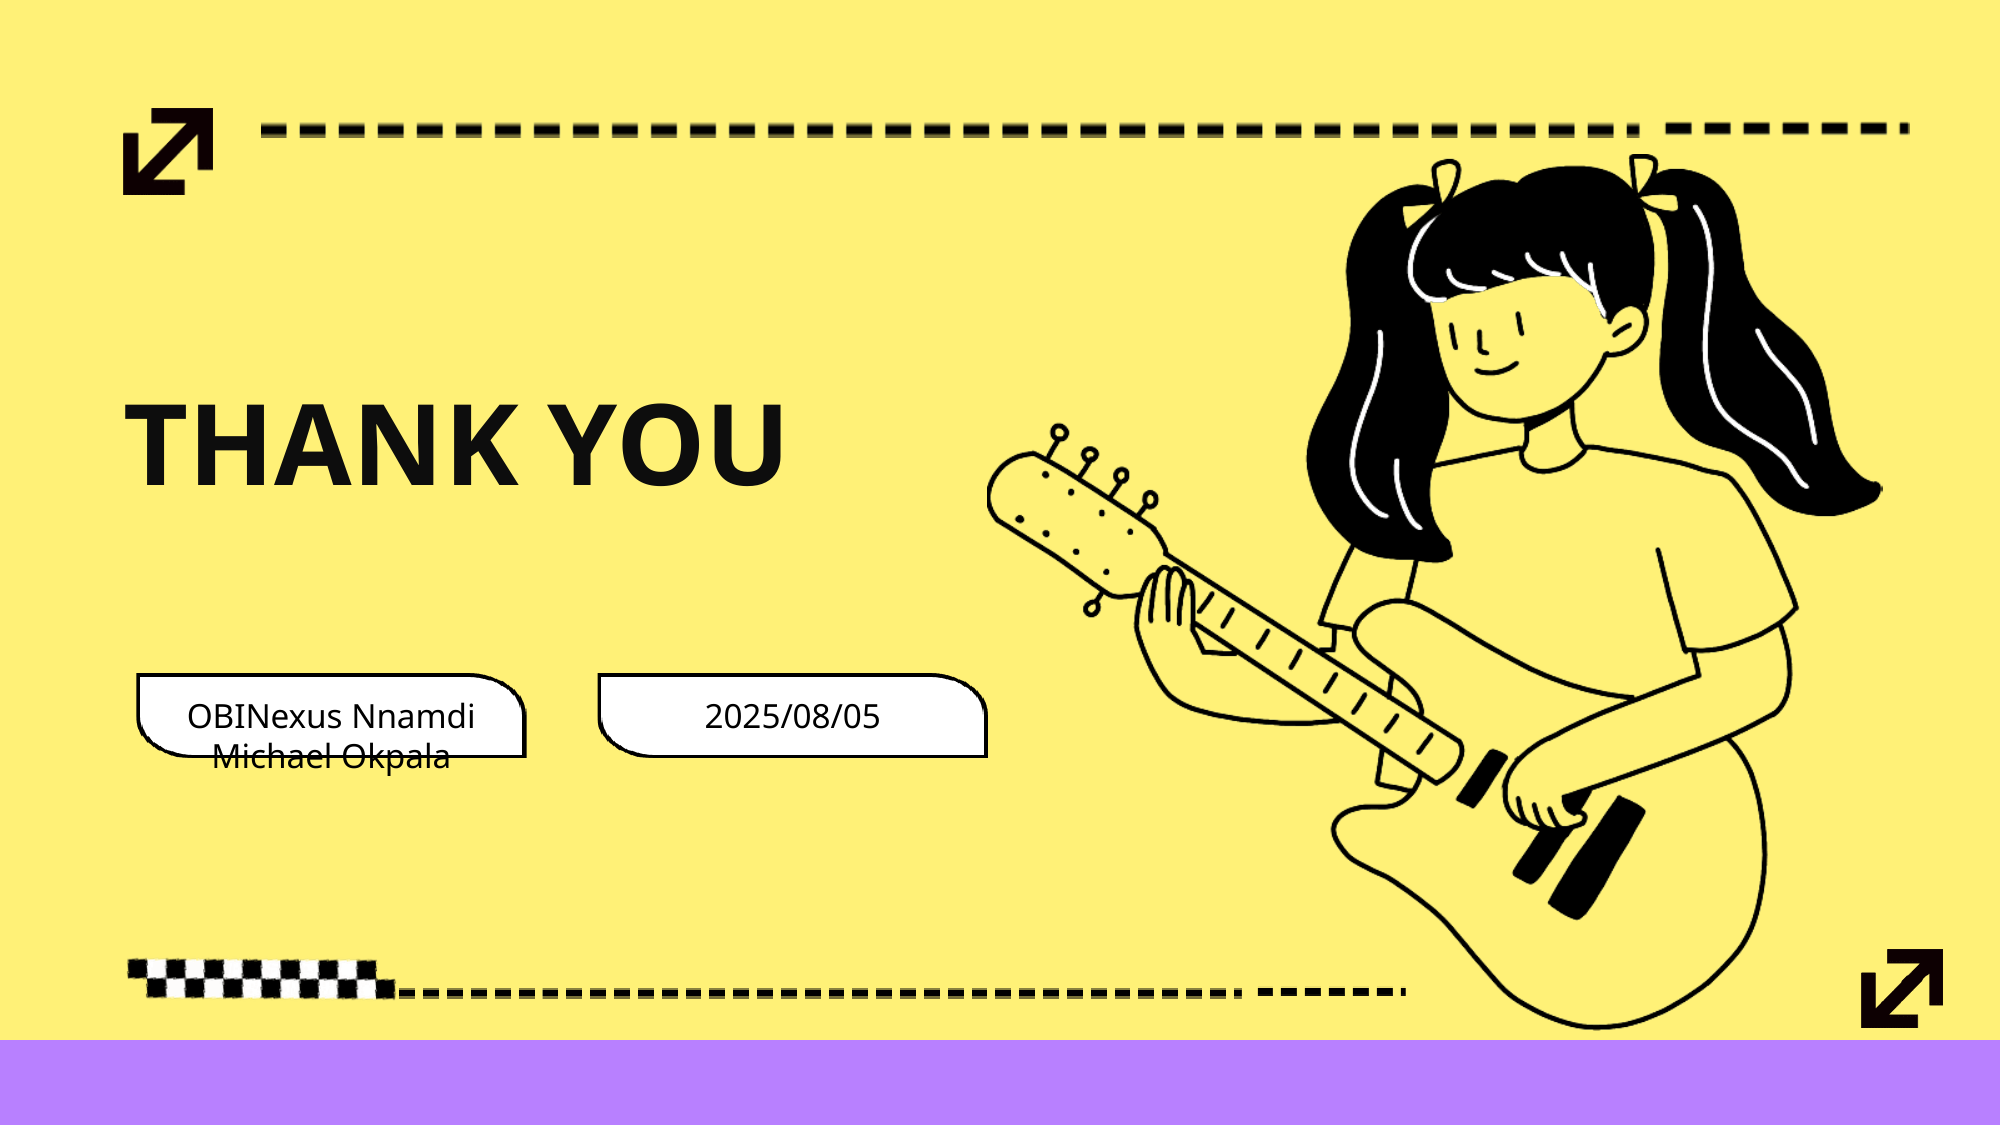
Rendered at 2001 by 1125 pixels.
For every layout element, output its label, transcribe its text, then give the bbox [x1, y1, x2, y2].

text_box OBINexus Nnamdi Michael Okpala [136, 758, 527, 783]
picture [0, 1040, 2000, 1125]
text_box THANK YOU [107, 364, 907, 517]
picture [261, 121, 1910, 138]
picture [123, 154, 1943, 1031]
picture [123, 108, 213, 195]
picture [136, 673, 527, 758]
